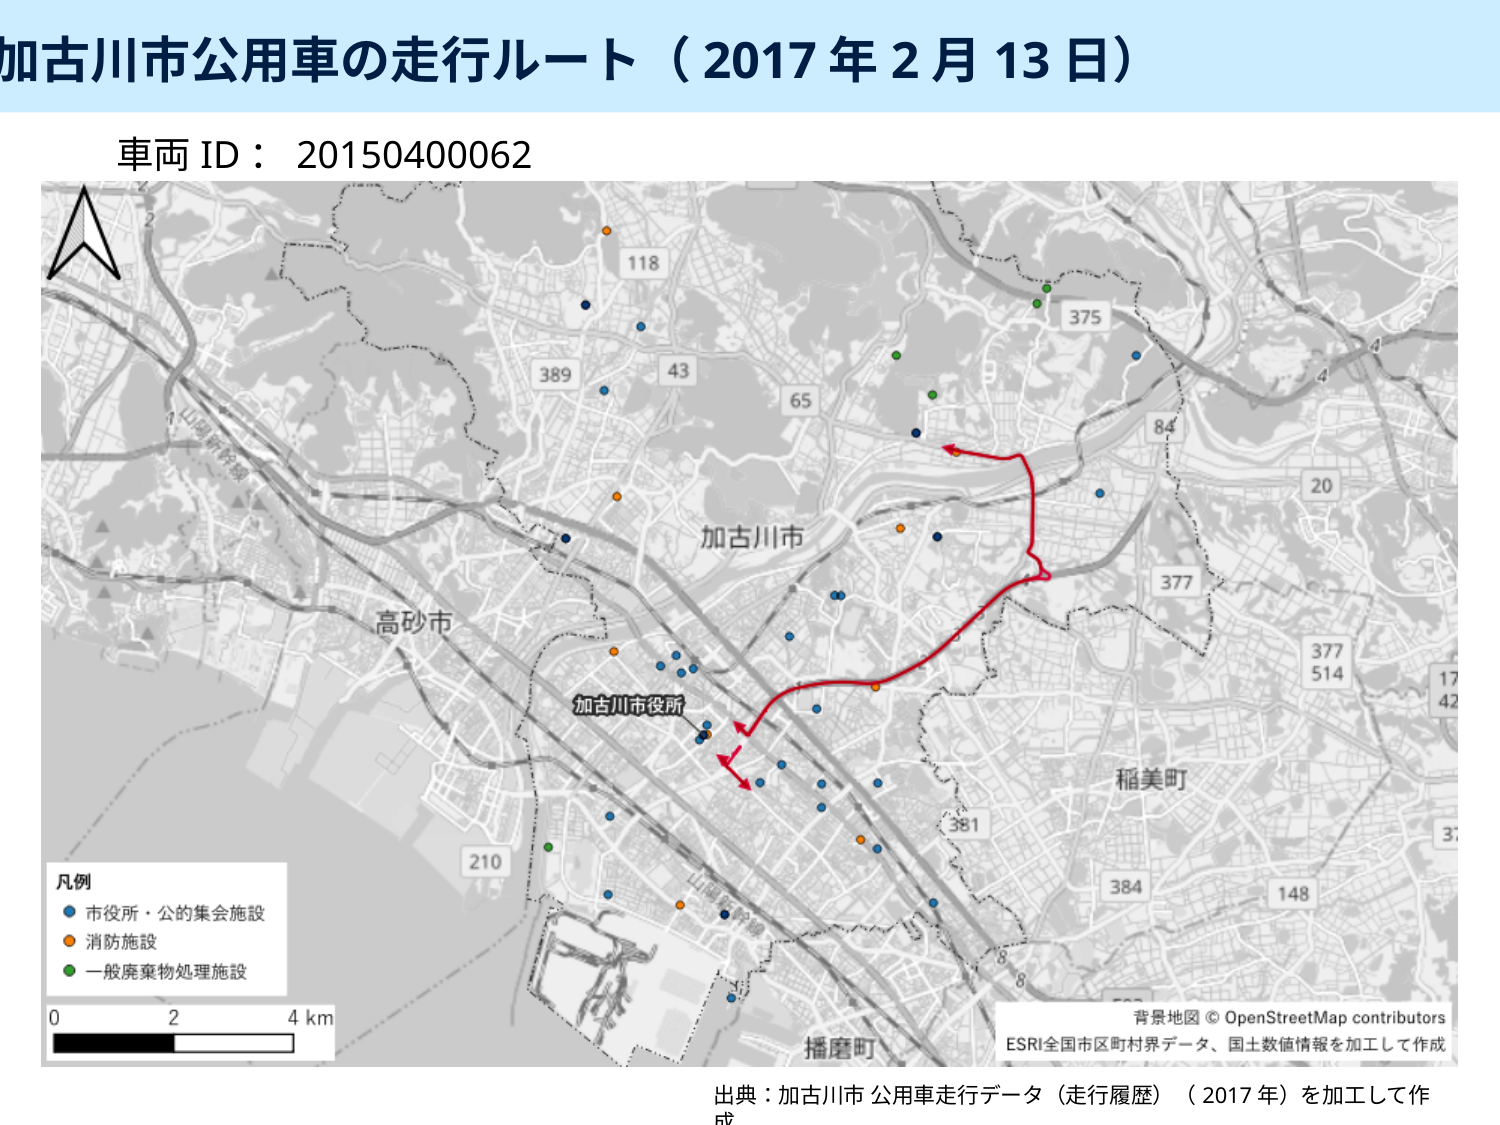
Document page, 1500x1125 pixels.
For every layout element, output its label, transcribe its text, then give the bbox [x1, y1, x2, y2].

picture [41, 181, 1458, 1067]
text_box 車両ID：20150400062 [101, 123, 548, 181]
